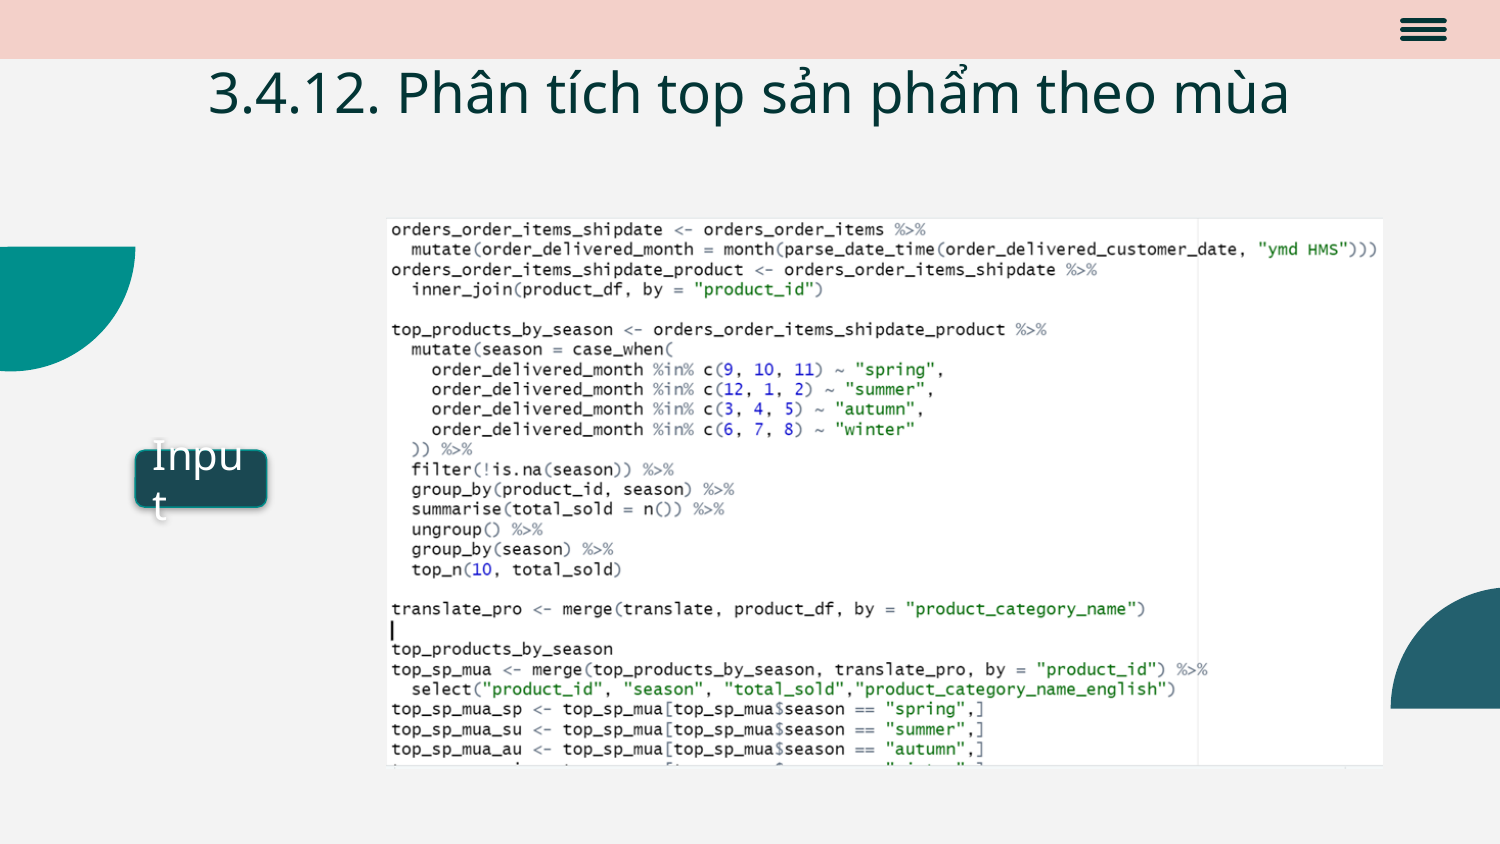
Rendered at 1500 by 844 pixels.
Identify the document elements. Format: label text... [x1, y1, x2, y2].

text_box [0, 246, 136, 372]
text_box Input [134, 449, 268, 508]
title 3.4.12. Phân tích top sản phẩm theo mùa [118, 42, 1382, 137]
text_box [1390, 587, 1500, 709]
picture [386, 217, 1383, 770]
